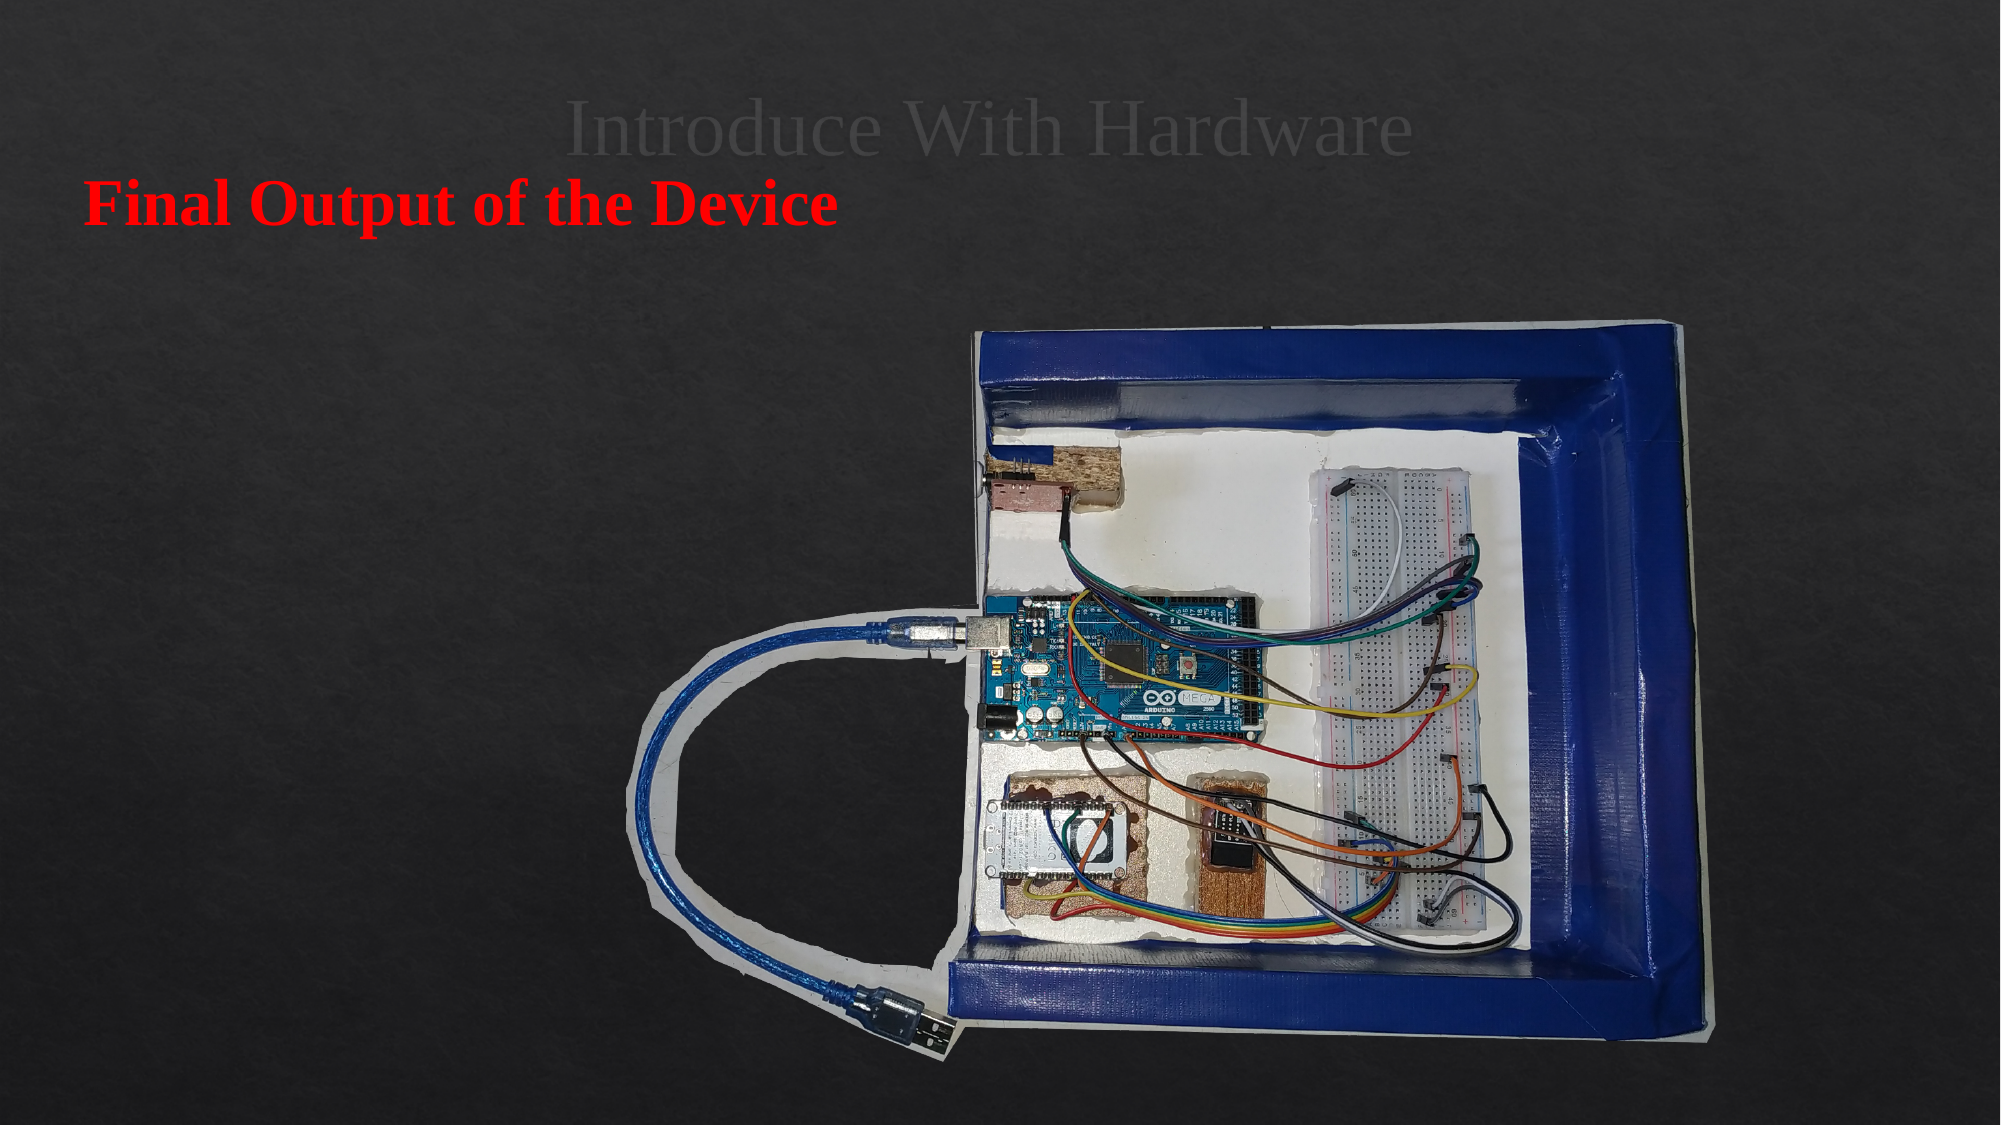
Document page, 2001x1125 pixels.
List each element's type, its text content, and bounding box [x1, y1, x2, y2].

subtitle Introduce With Hardware [278, 64, 1722, 200]
text_box Final Output of the Device [68, 151, 1721, 246]
picture [626, 246, 1755, 1094]
